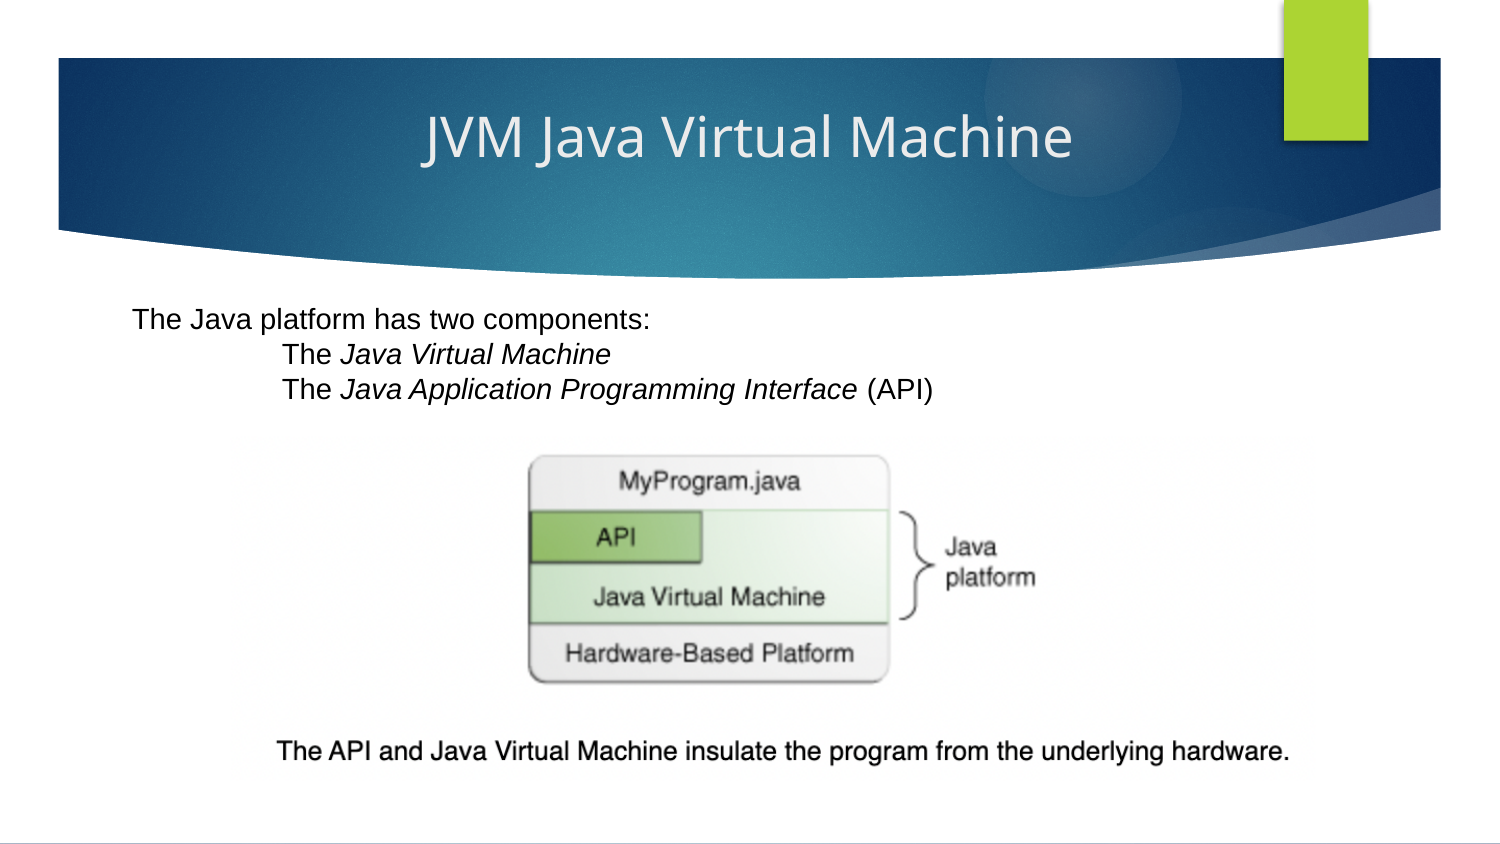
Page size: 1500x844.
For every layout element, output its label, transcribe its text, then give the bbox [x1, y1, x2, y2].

picture [229, 436, 1316, 781]
text_box The Java platform has two components: The Java Virtual Machine The Java Application Programming Interface (API) [117, 293, 1382, 768]
title JVM Java Virtual Machine [118, 86, 1382, 181]
